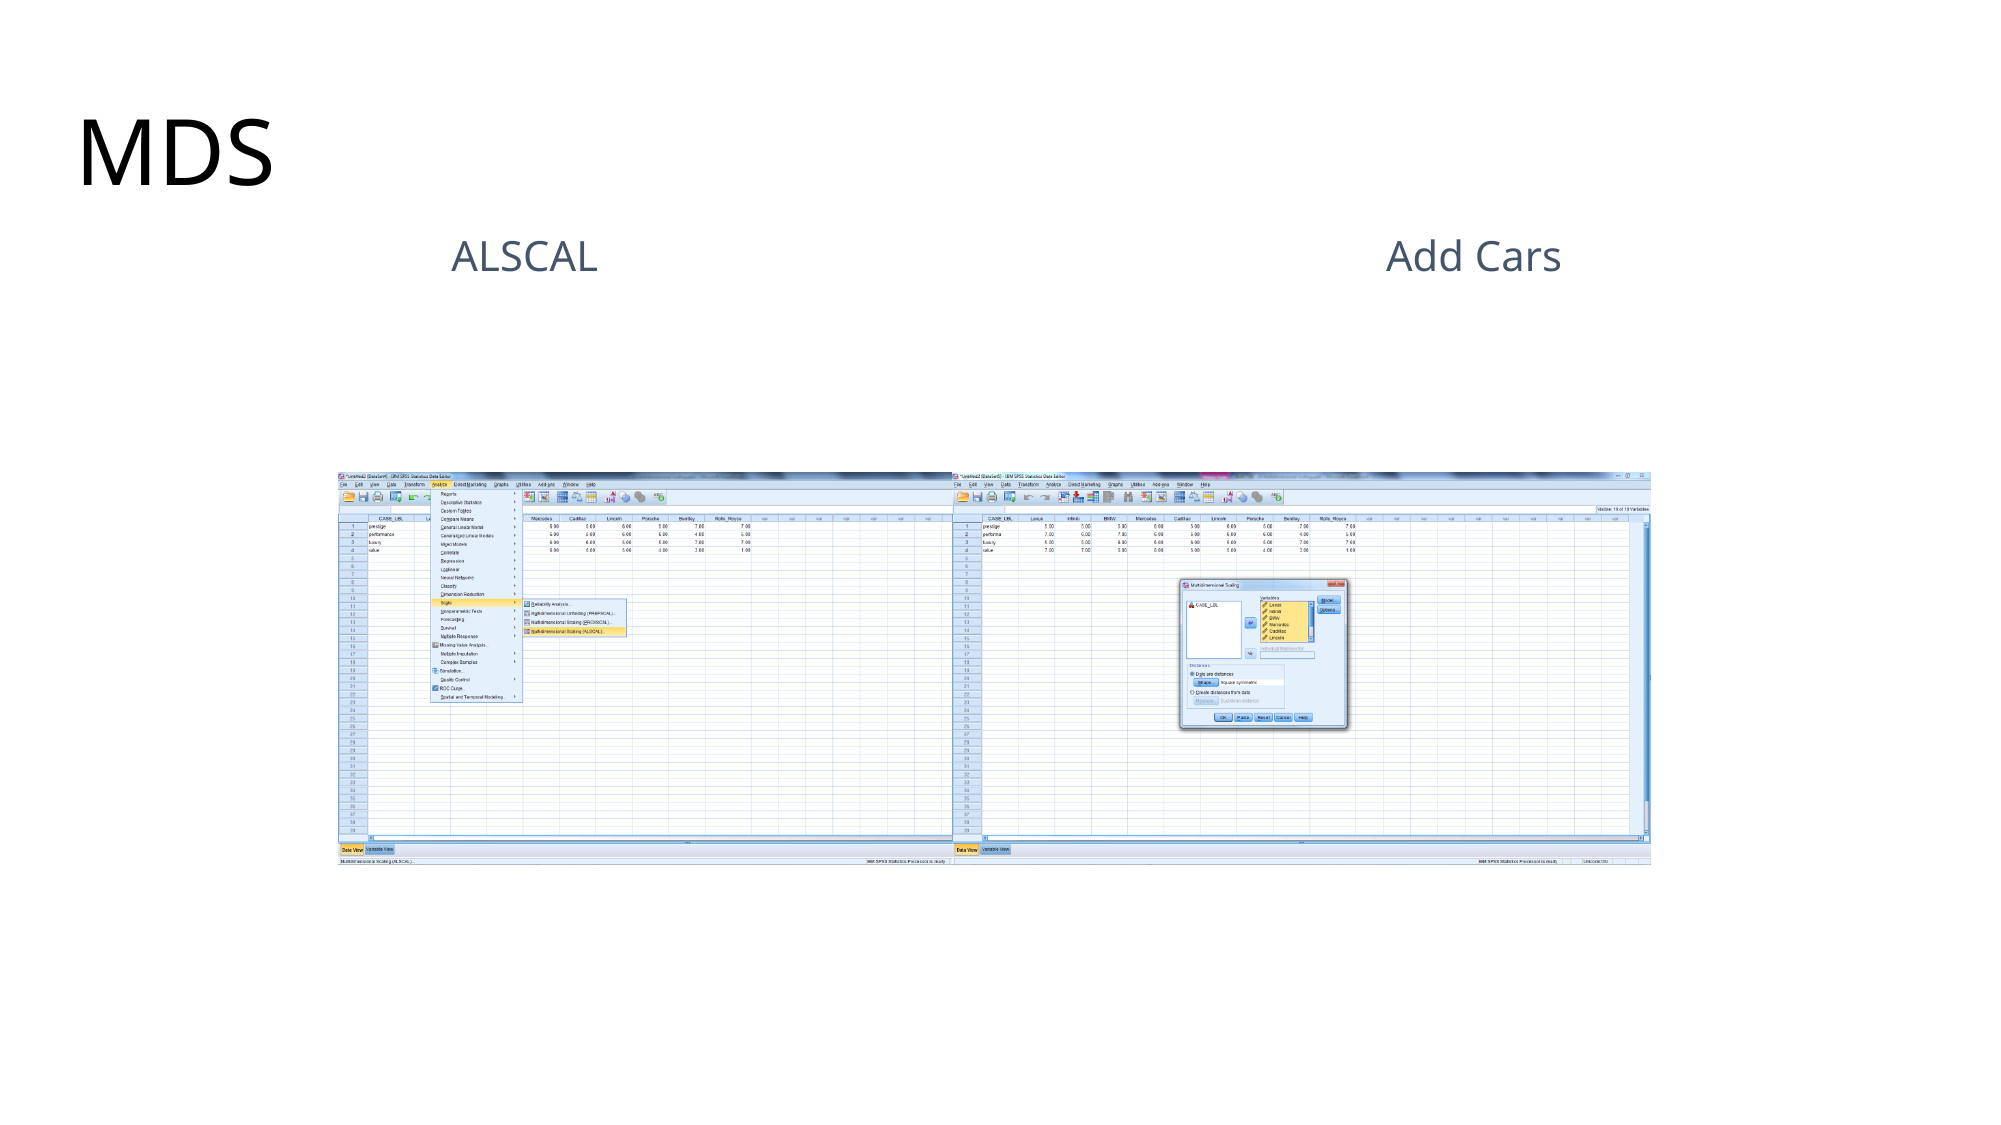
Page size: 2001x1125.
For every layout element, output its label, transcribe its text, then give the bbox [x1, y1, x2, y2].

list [952, 472, 1651, 865]
list Add Cars [1009, 219, 1939, 297]
title MDS [60, 37, 1940, 213]
list ALSCAL [60, 219, 990, 297]
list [338, 472, 952, 865]
